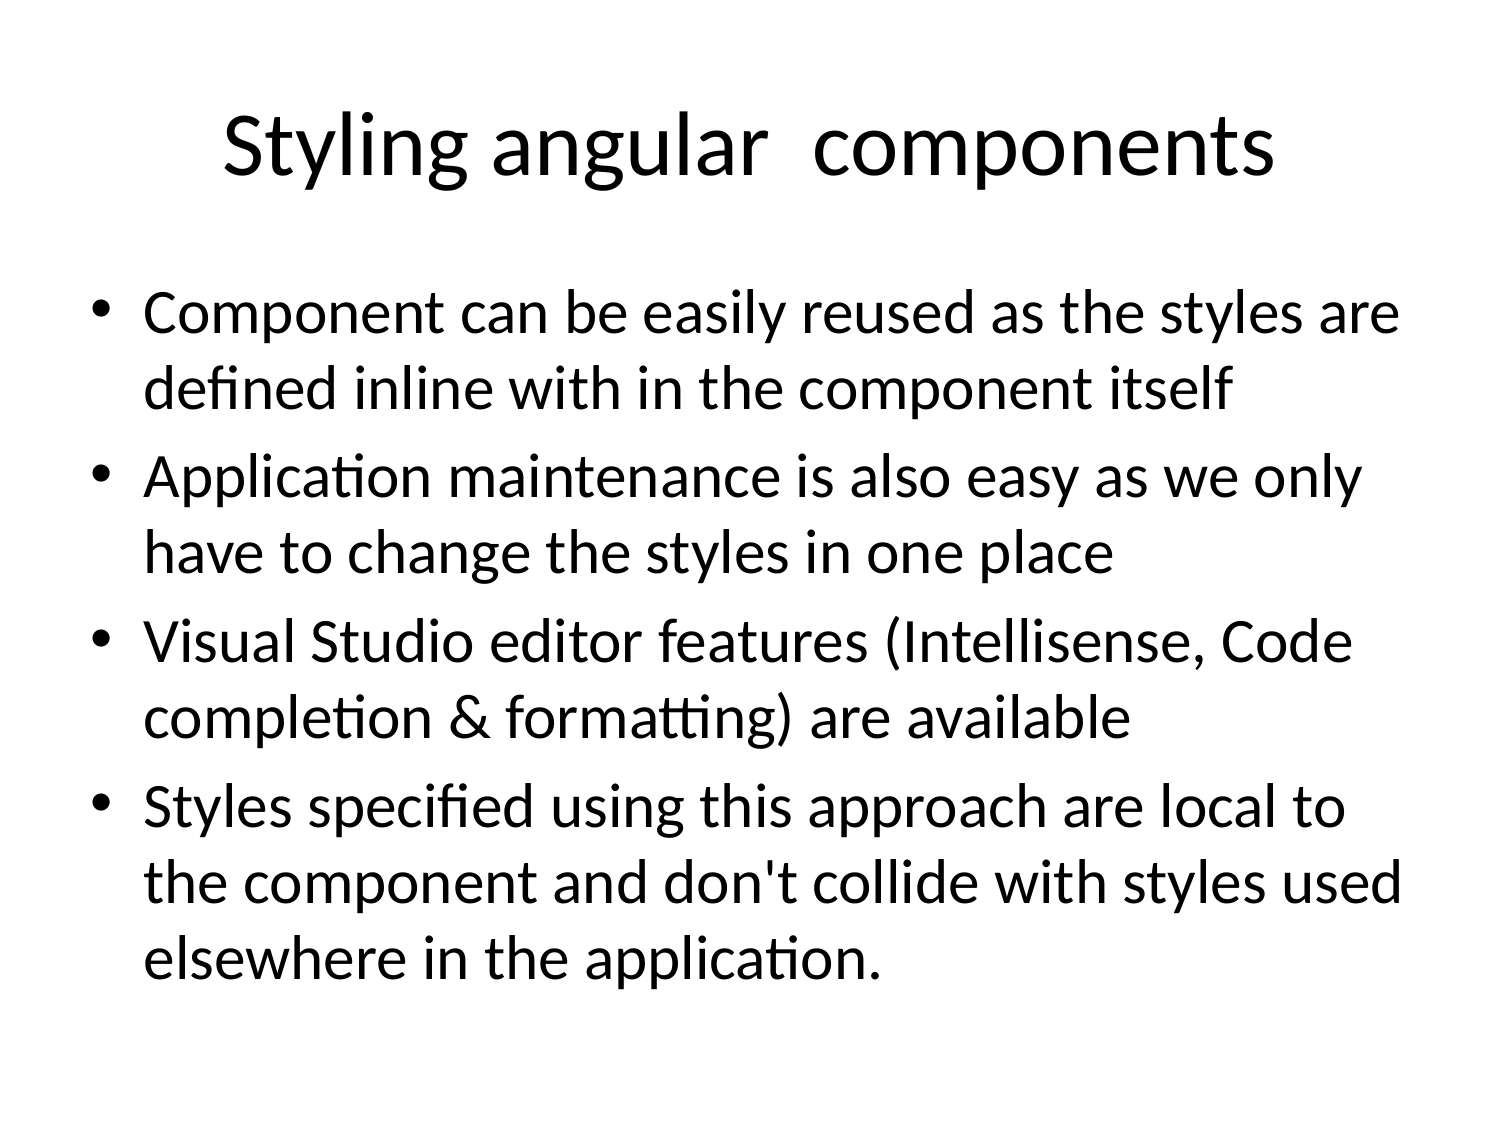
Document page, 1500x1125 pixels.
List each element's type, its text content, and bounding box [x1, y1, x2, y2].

list Component can be easily reused as the styles are defined inline with in the component itself Application maintenance is also easy as we only have to change the styles in one place Visual Studio editor features (Intellisense, Code completion & formatting) are available Styles specified using this approach are local to the component and don't collide with styles used elsewhere in the application. [75, 262, 1425, 1005]
title Styling angular components [75, 45, 1425, 233]
